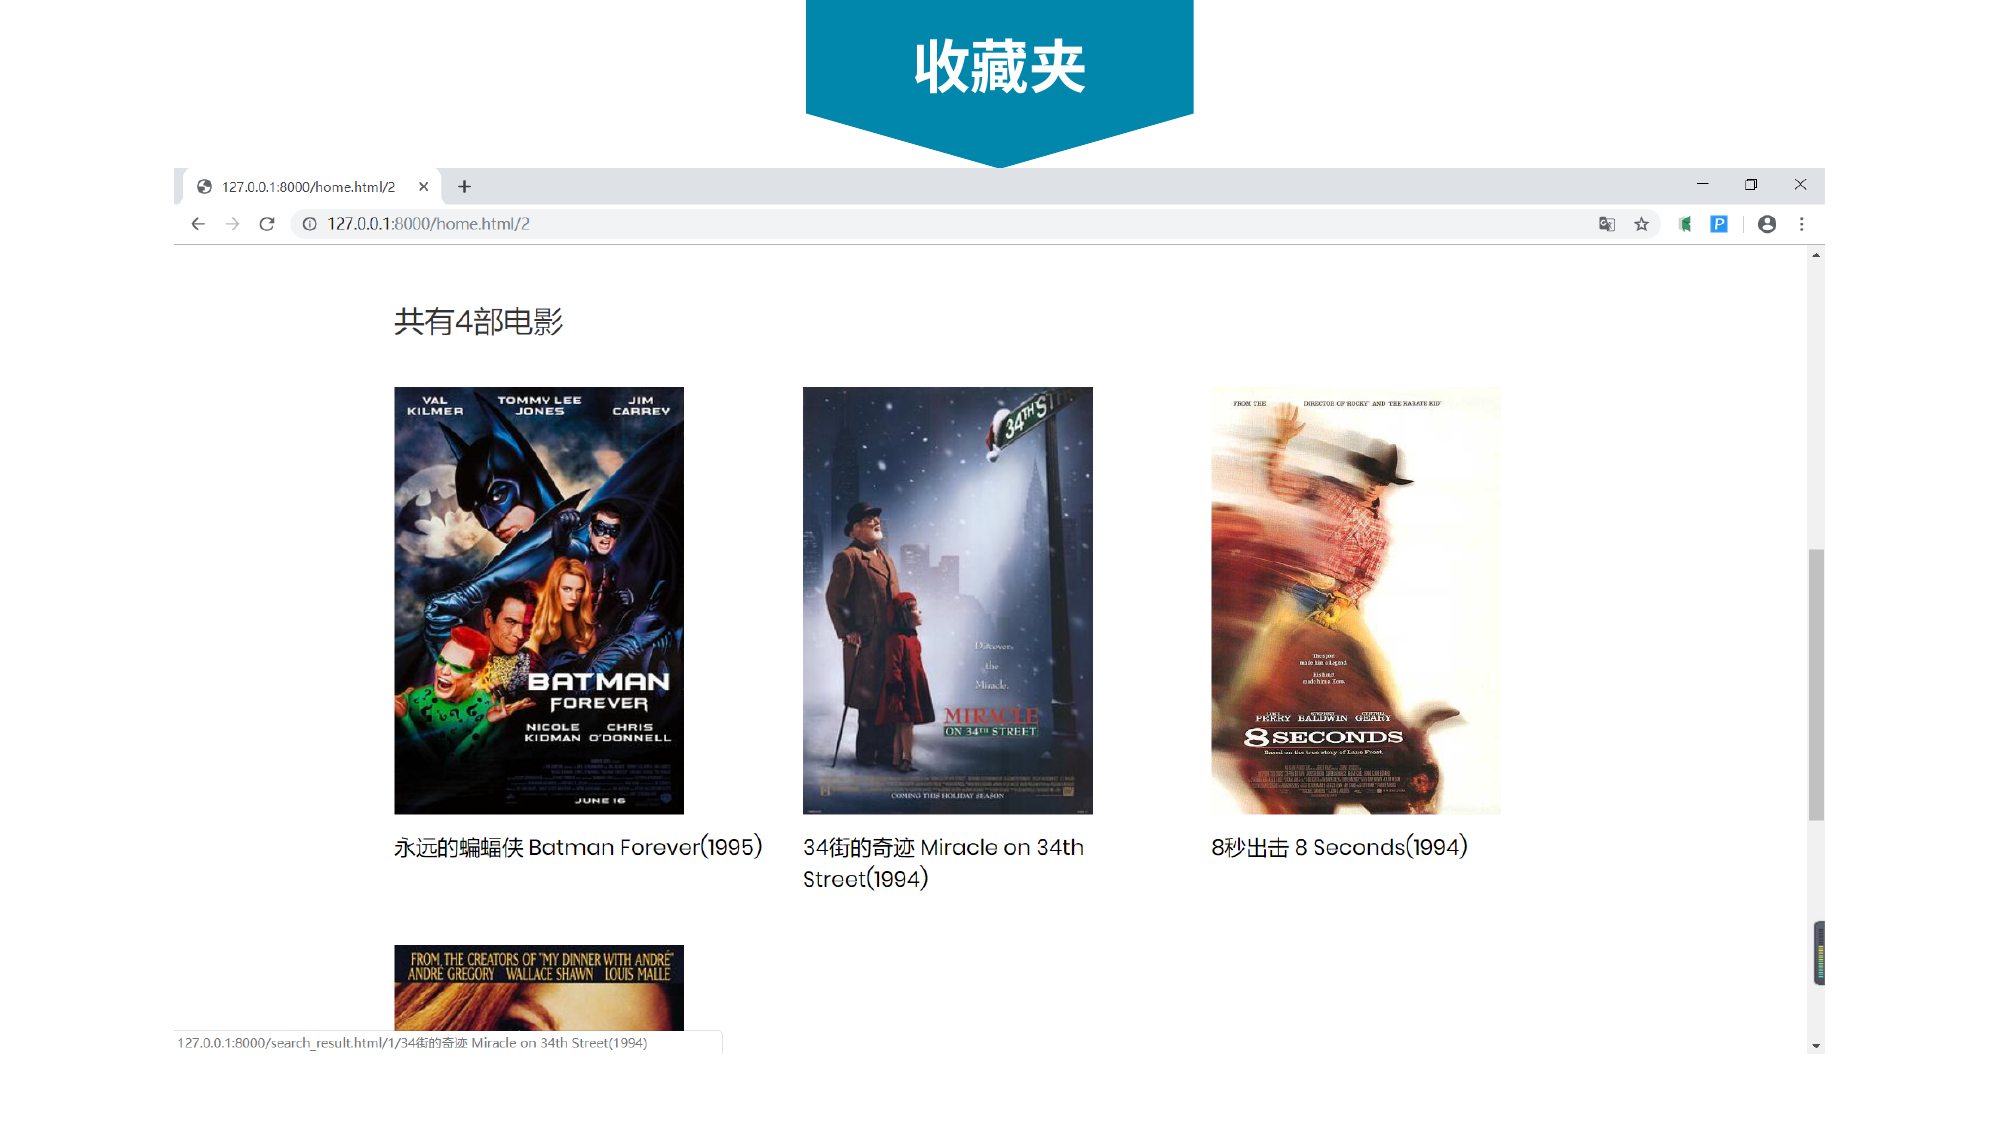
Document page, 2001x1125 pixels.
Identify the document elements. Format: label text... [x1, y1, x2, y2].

picture [174, 168, 1825, 1054]
text_box 收藏夹 [897, 22, 1103, 108]
text_box [805, 0, 1195, 168]
